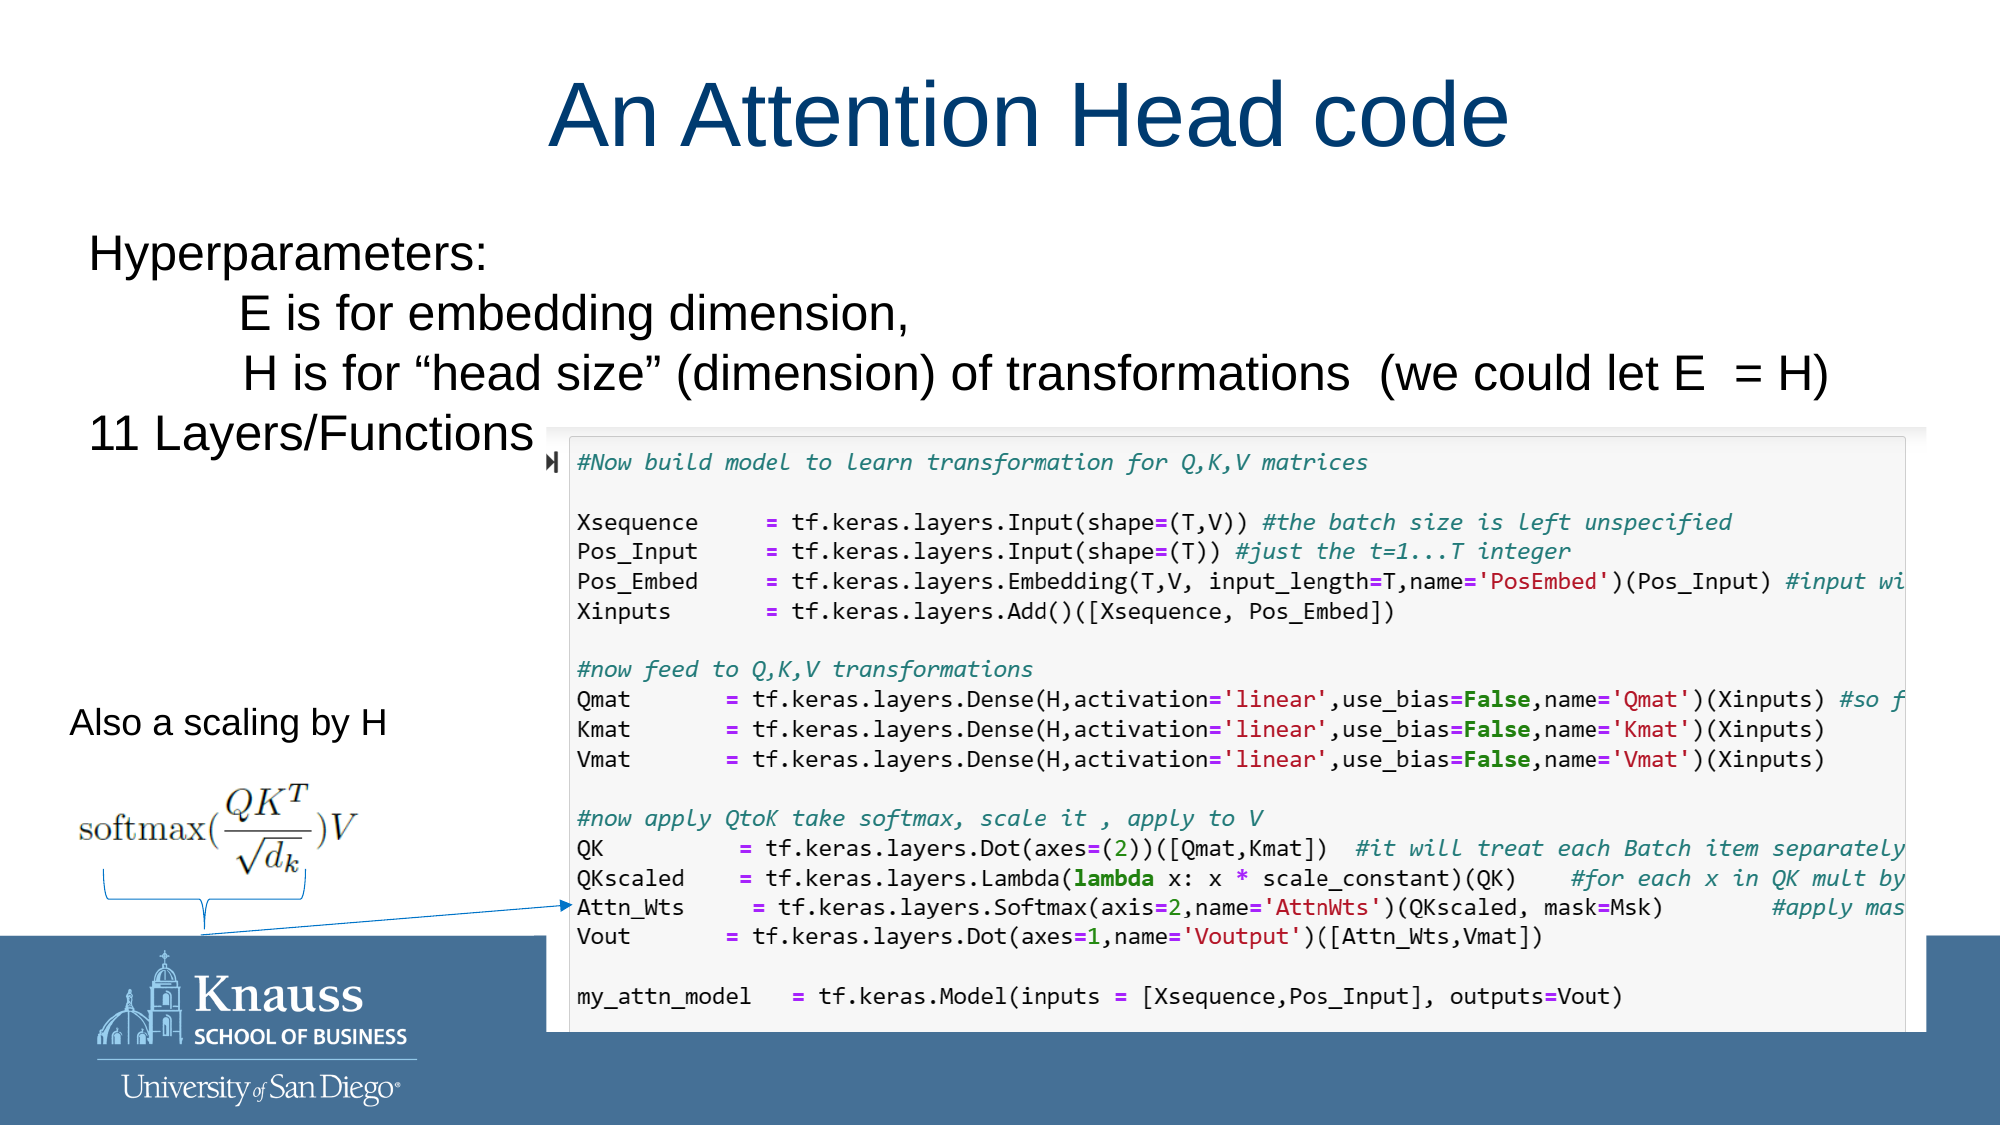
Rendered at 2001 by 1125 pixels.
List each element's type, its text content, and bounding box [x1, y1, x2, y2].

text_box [0, 0, 2000, 1125]
picture [546, 426, 1927, 1032]
text_box An Attention Head code [167, 8, 1893, 226]
picture [72, 760, 396, 913]
text_box Hyperparameters: E is for embedding dimension, H is for “head size” (dimension) of transformations (we could let E = H) 11 Layers/Functions [73, 212, 1874, 468]
text_box Also a scaling by H [54, 690, 415, 751]
